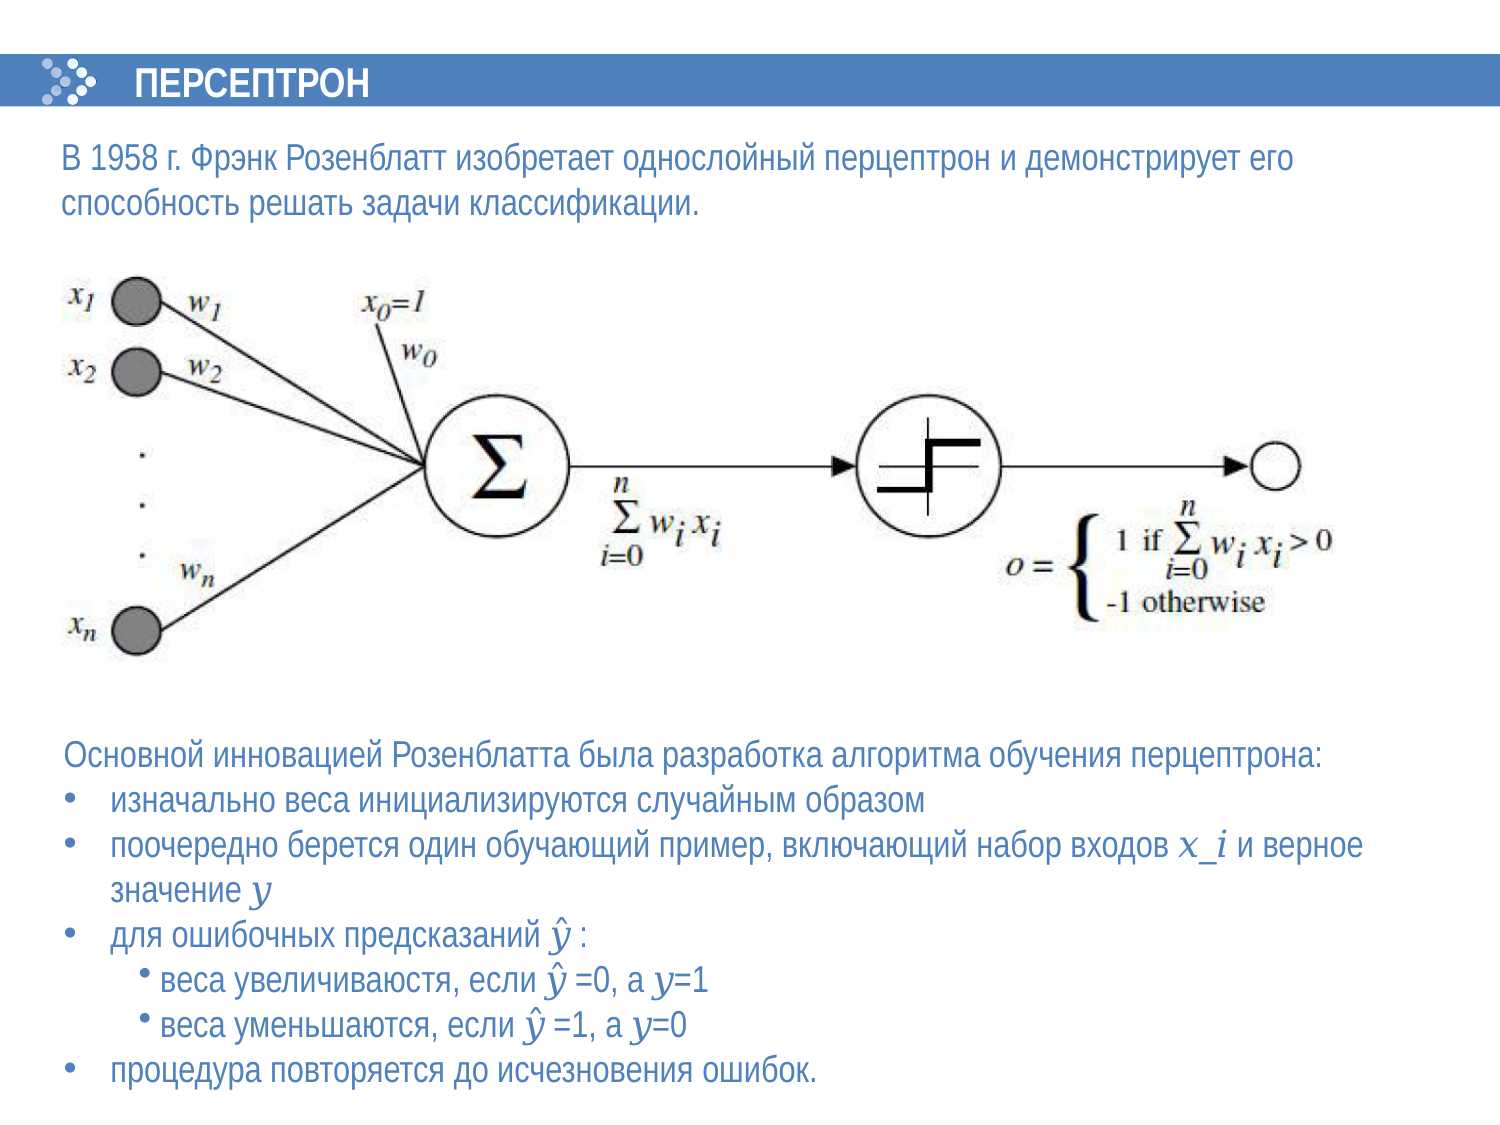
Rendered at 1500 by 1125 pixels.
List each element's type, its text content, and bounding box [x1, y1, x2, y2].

text_box Основной инновацией Розенблатта была разработка алгоритма обучения перцептрона: изначально веса инициализируются случайным образом поочередно берется один обучающий пример, включающий набор входов 𝑥_𝑖 и верное значение 𝑦 для ошибочных предсказаний 𝑦̂ : веса увеличиваюстя, если 𝑦̂ =0, а 𝑦=1 веса уменьшаются, если 𝑦̂ =1, а 𝑦=0 процедура повторяется до исчезновения ошибок. [48, 729, 1454, 1090]
picture [37, 54, 98, 108]
picture [48, 243, 1362, 693]
text_box ПЕРСЕПТРОН [119, 48, 1500, 114]
text_box В 1958 г. Фрэнк Розенблатт изобретает однослойный перцептрон и демонстрирует его способность решать задачи классификации. [46, 125, 1454, 231]
